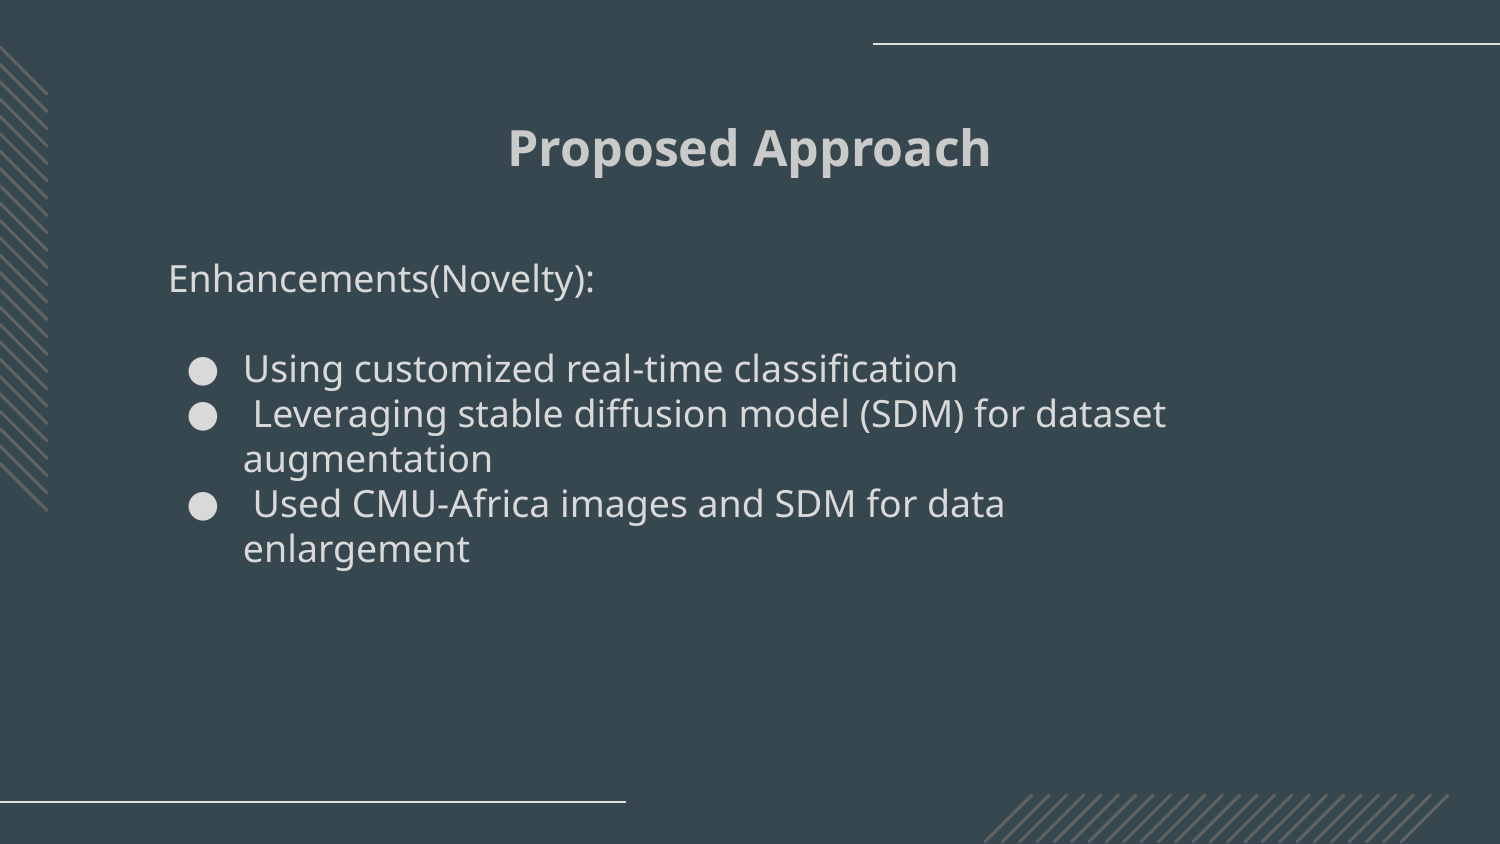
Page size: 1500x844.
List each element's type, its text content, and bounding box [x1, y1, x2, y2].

text_box Enhancements(Novelty): Using customized real-time classification Leveraging stable diffusion model (SDM) for dataset augmentation Used CMU-Africa images and SDM for data enlargement [152, 239, 1259, 630]
title Proposed Approach [250, 66, 1249, 226]
